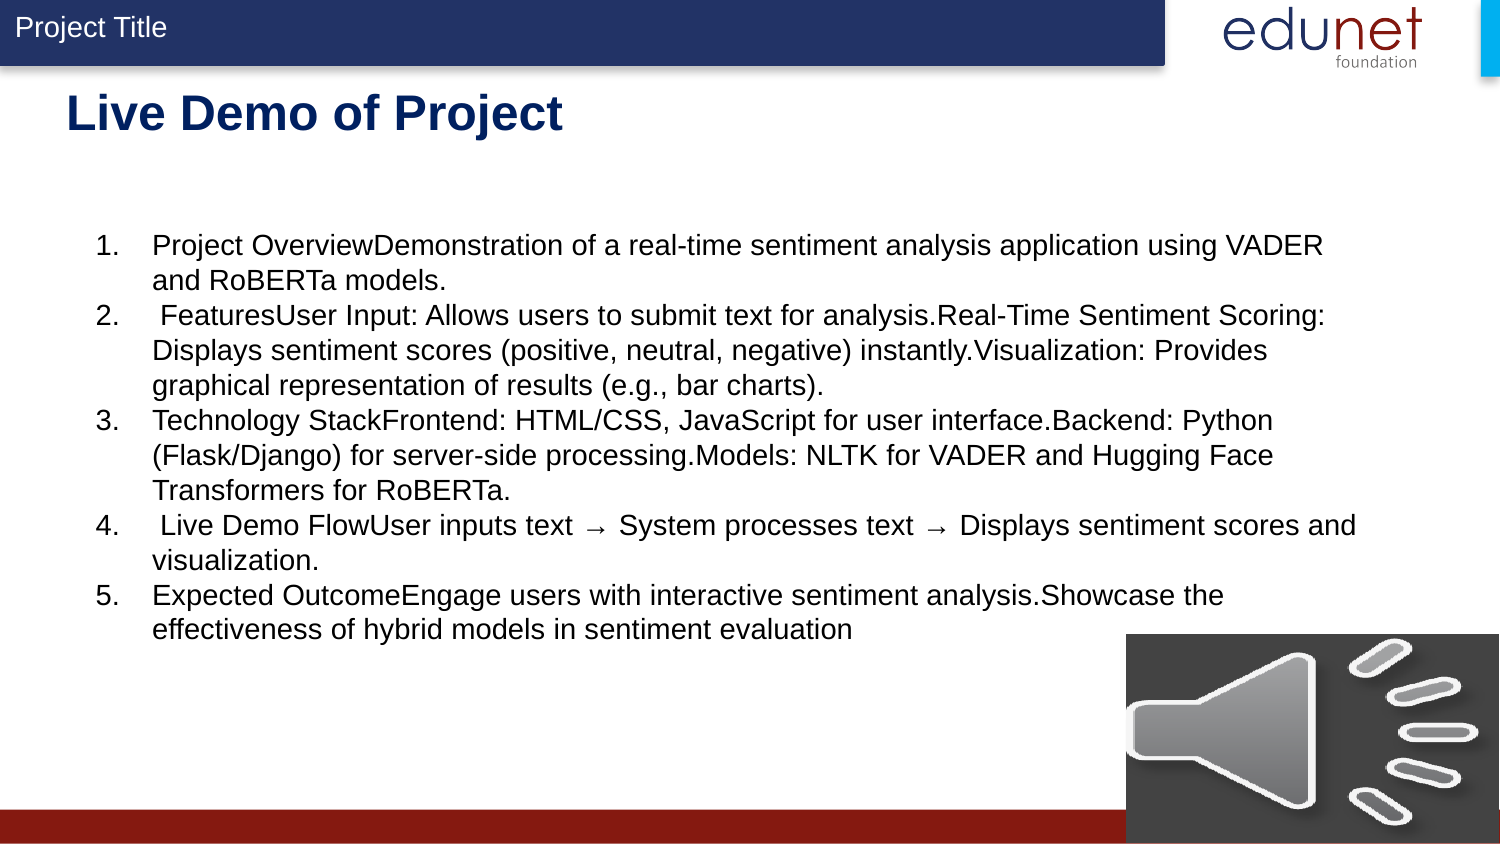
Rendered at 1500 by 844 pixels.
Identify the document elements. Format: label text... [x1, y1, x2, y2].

picture [1219, 4, 1424, 72]
title Live Demo of Project [51, 72, 1449, 229]
picture [1124, 632, 1500, 844]
text_box Project OverviewDemonstration of a real-time sentiment analysis application using VADER and RoBERTa models. FeaturesUser Input: Allows users to submit text for analysis.Real-Time Sentiment Scoring: Displays sentiment scores (positive, neutral, negative) instantly.Visualization: Provides graphical representation of results (e.g., bar charts). Technology StackFrontend: HTML/CSS, JavaScript for user interface.Backend: Python (Flask/Django) for server-side processing.Models: NLTK for VADER and Hugging Face Transformers for RoBERTa. Live Demo FlowUser inputs text → System processes text → Displays sentiment scores and visualization. Expected OutcomeEngage users with interactive sentiment analysis.Showcase the effectiveness of hybrid models in sentiment evaluation [80, 218, 1379, 654]
